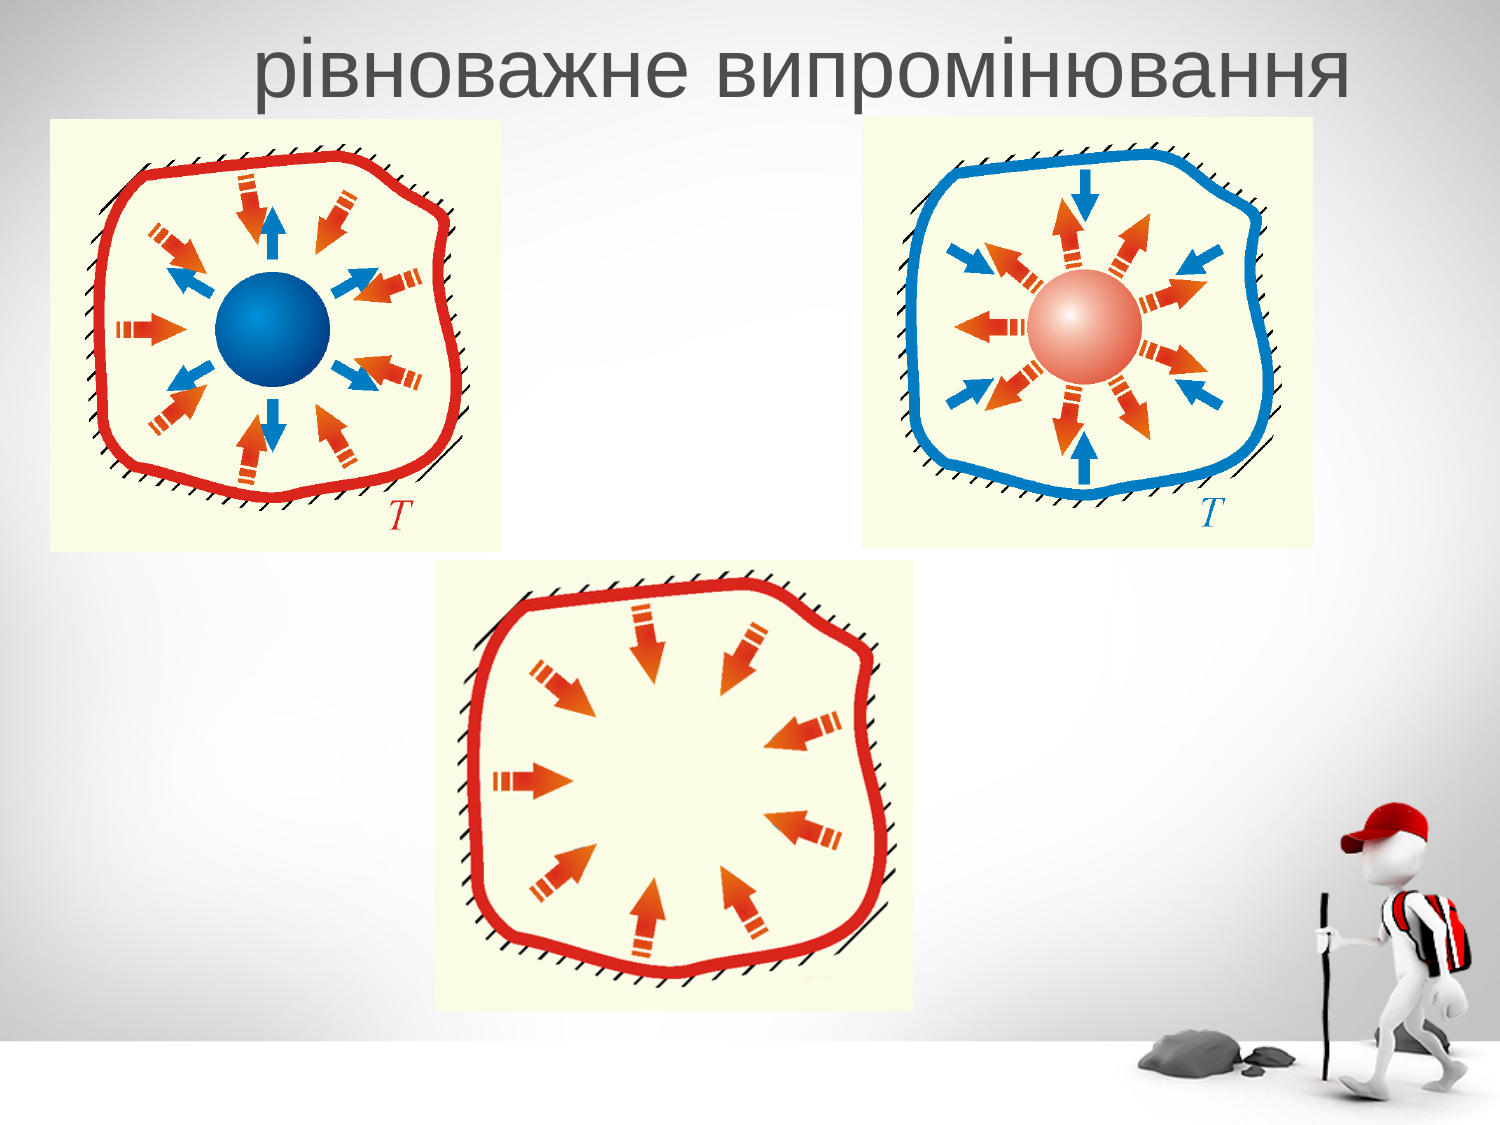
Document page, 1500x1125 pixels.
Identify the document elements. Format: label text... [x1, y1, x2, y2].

picture [0, 0, 1500, 1125]
text_box рівноважне випромінювання [237, 7, 1375, 122]
